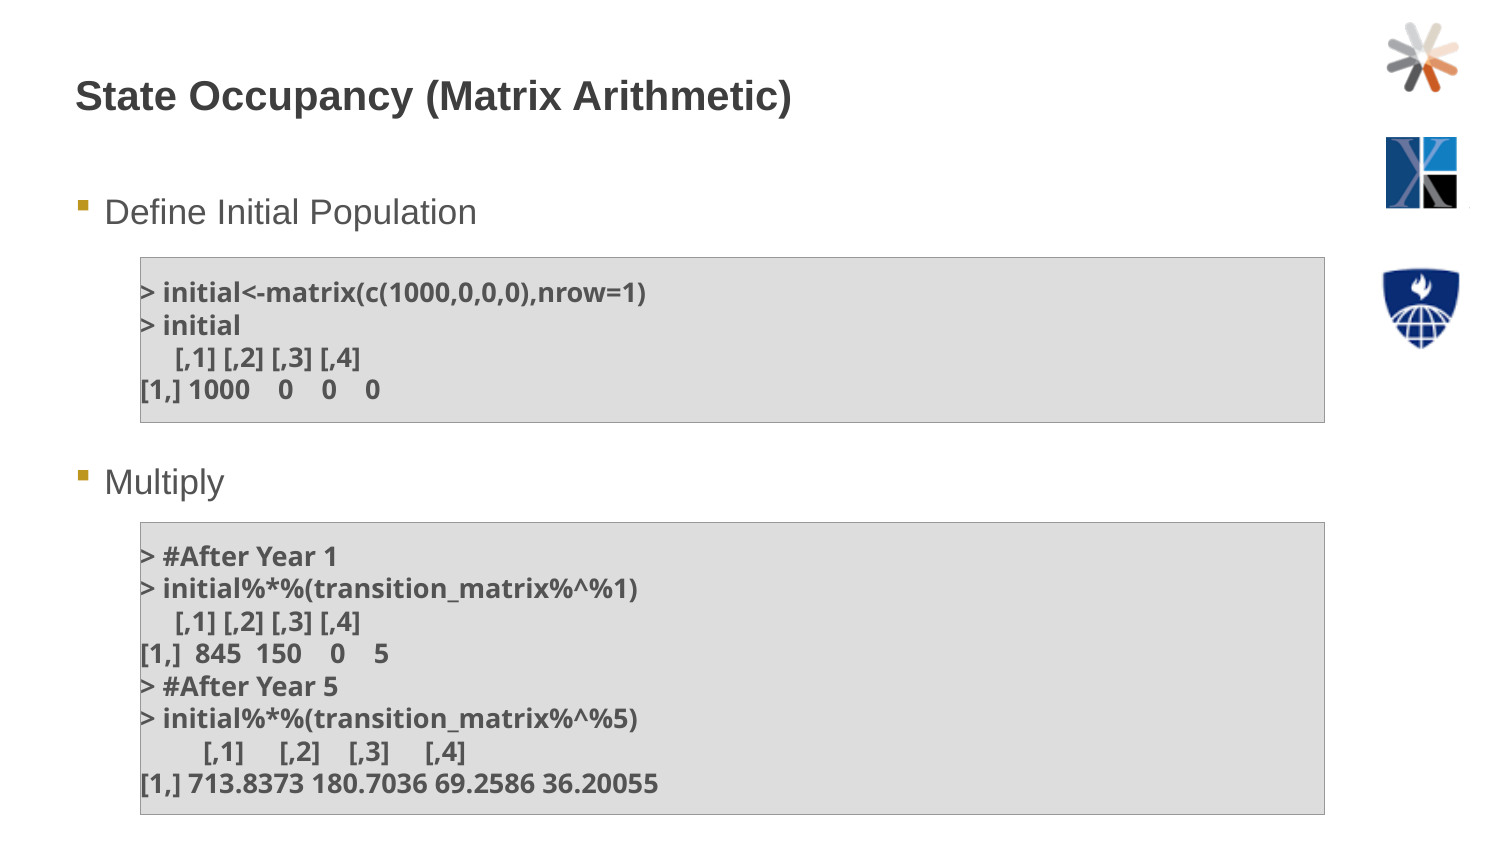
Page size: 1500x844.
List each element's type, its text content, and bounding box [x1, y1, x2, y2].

picture [1379, 10, 1465, 100]
list Define Initial Population Multiply [75, 188, 1325, 832]
picture [1386, 137, 1470, 209]
text_box > #After Year 1 > initial%*%(transition_matrix%^%1) [,1] [,2] [,3] [,4] [1,] 845 150 0 5 > #After Year 5 > initial%*%(transition_matrix%^%5) [,1] [,2] [,3] [,4] [1,] 713.8373 180.7036 69.2586 36.20055 [140, 522, 1325, 815]
text_box > initial<-matrix(c(1000,0,0,0),nrow=1) > initial [,1] [,2] [,3] [,4] [1,] 1000 0 0 0 [140, 257, 1325, 423]
picture [1375, 252, 1470, 363]
title State Occupancy (Matrix Arithmetic) [75, 0, 1325, 188]
